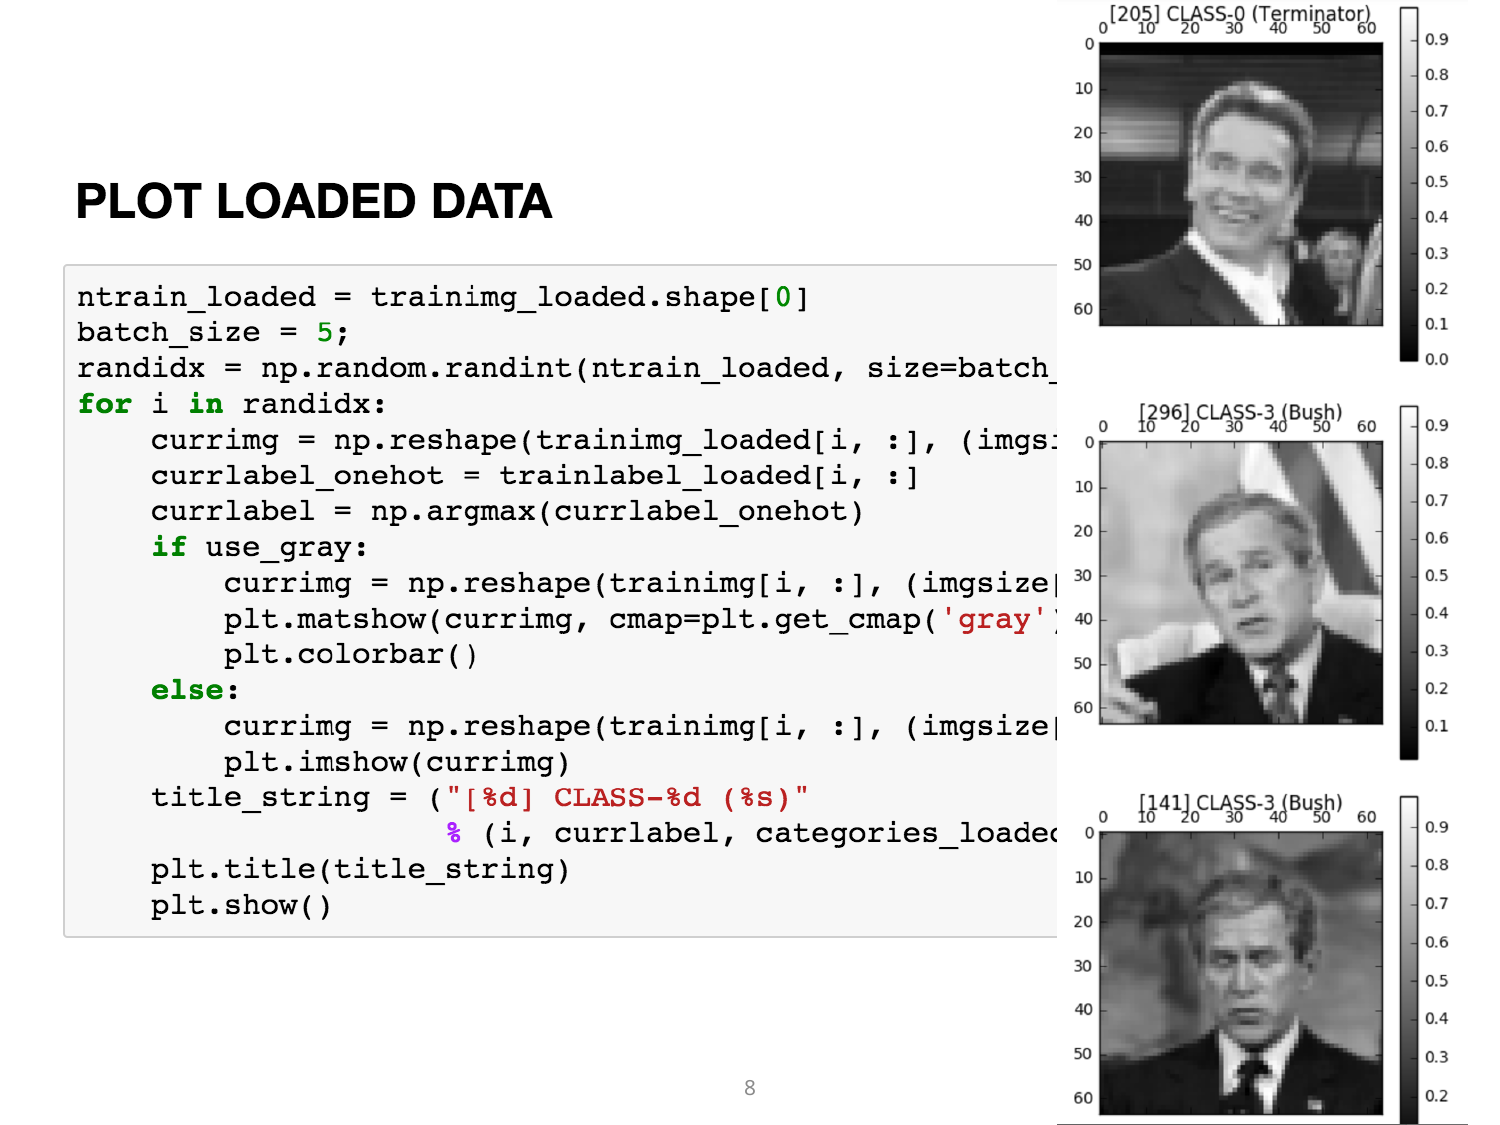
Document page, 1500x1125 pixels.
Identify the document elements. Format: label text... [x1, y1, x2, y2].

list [52, 168, 1051, 945]
slide_number 8 [575, 1058, 925, 1119]
picture [1056, 0, 1468, 1125]
